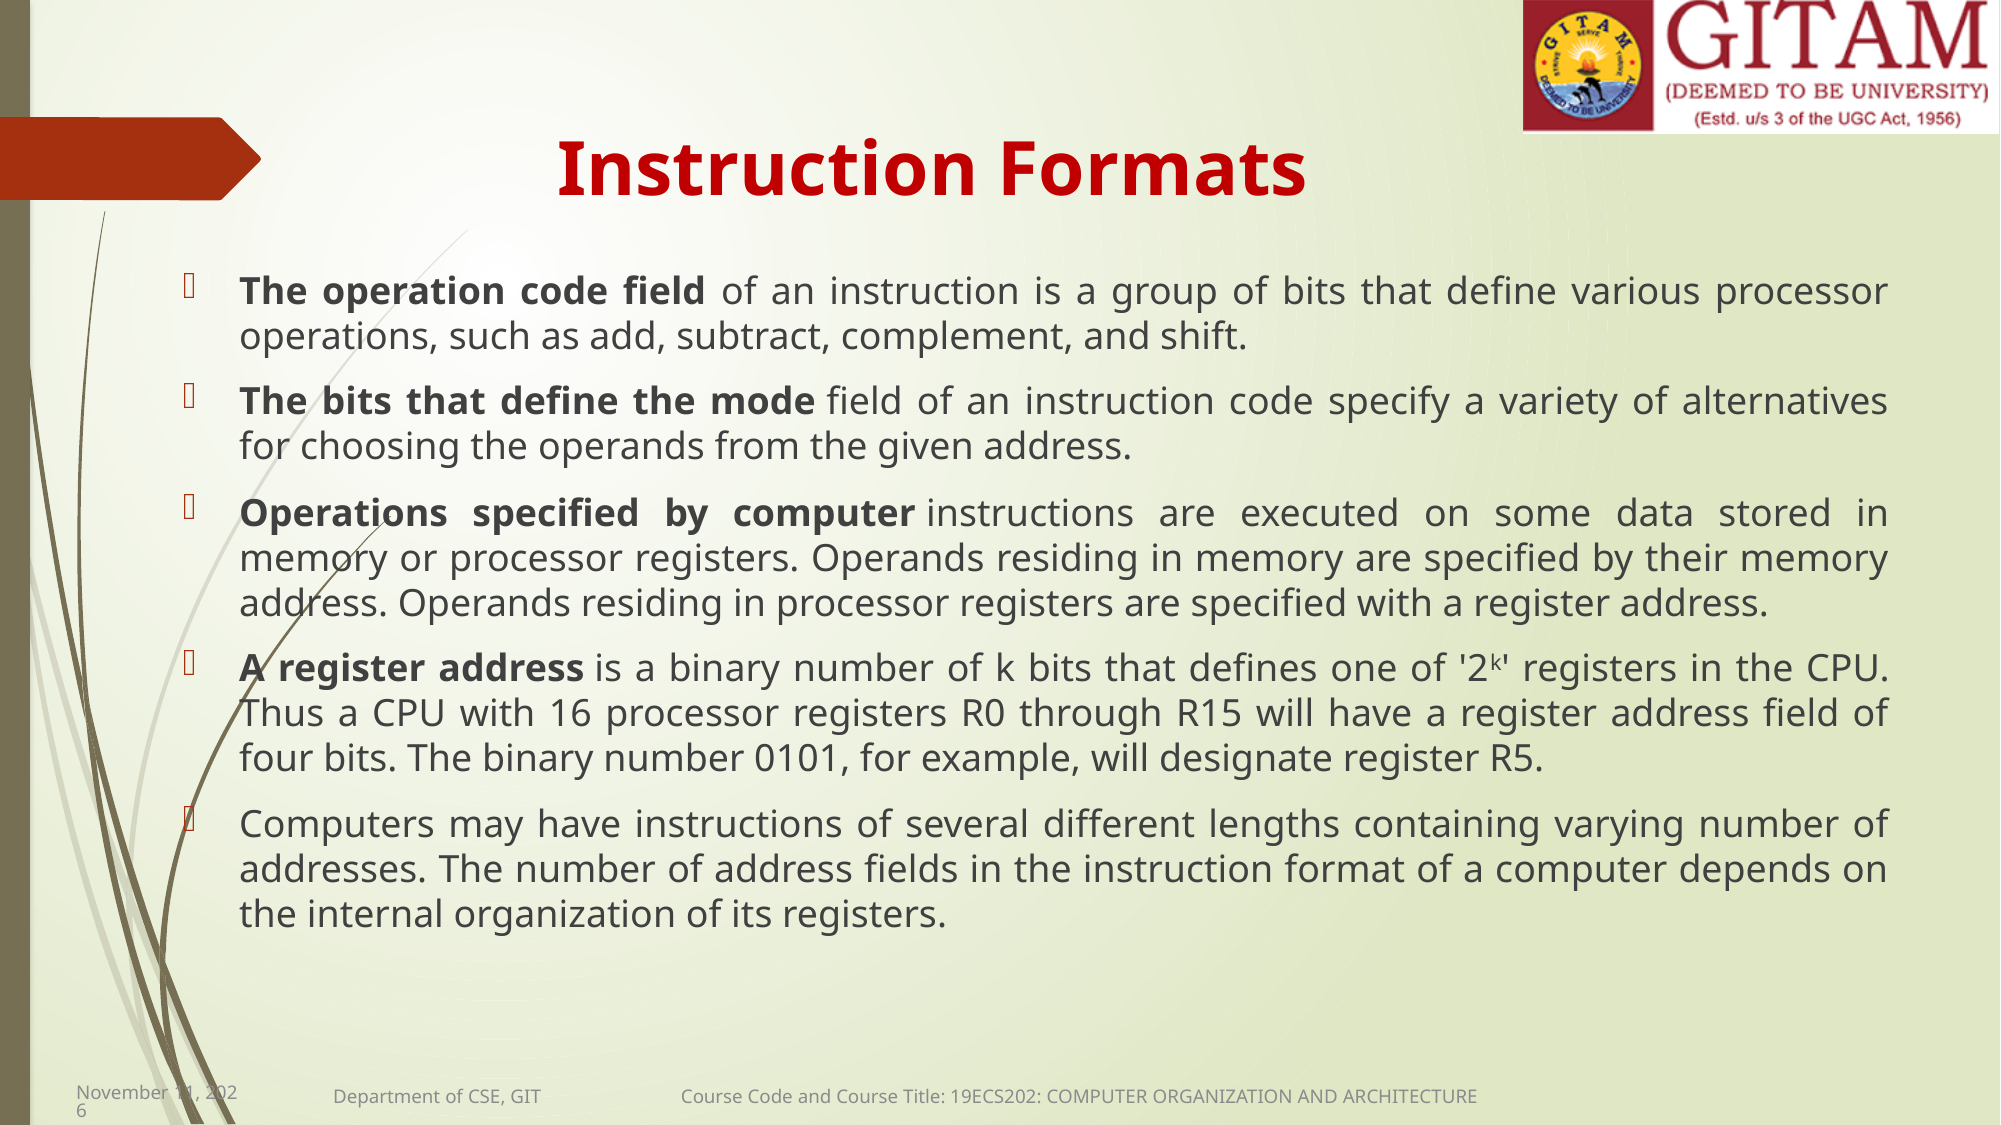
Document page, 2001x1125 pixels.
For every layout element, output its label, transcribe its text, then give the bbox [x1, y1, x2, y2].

picture [1523, 0, 1999, 134]
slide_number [61, 1063, 259, 1123]
title Instruction Formats [202, 112, 1664, 259]
footer Department of CSE, GIT Course Code and Course Title: 19ECS202: COMPUTER ORGANIZATION AND ARCHITECTURE [318, 1067, 1548, 1125]
list The operation code field of an instruction is a group of bits that define various processor operations, such as add, subtract, complement, and shift. The bits that define the mode field of an instruction code specify a variety of alternatives for choosing the operands from the given address. Operations specified by computer instructions are executed on some data stored in memory or processor registers. Operands residing in memory are specified by their memory address. Operands residing in processor registers are specified with a register address. A register address is a binary number of k bits that defines one of '2k' registers in the CPU. Thus a CPU with 16 processor registers R0 through R15 will have a register address field of four bits. The binary number 0101, for example, will designate register R5. Computers may have instructions of several different lengths containing varying number of addresses. The number of address fields in the instruction format of a computer depends on the internal organization of its registers. [167, 259, 1905, 1022]
